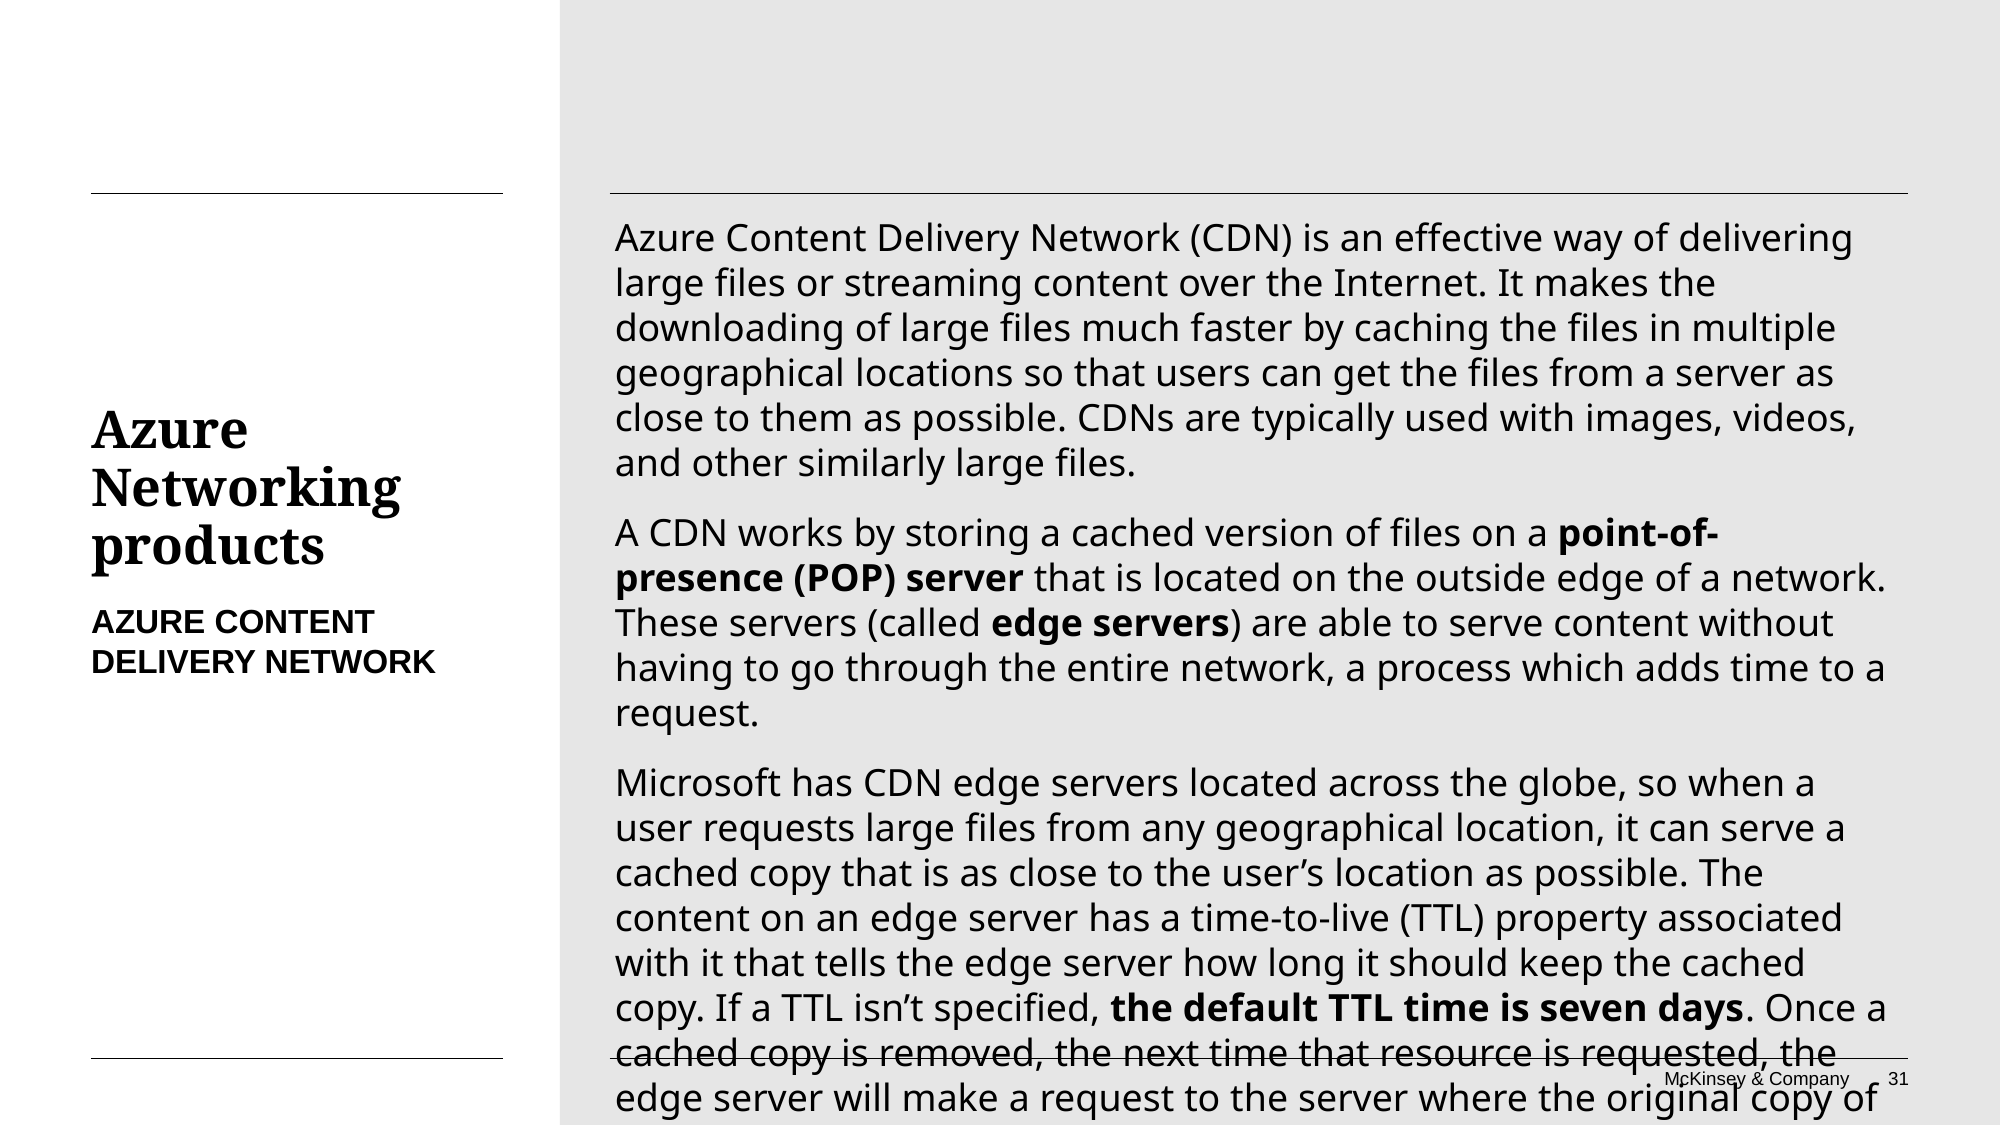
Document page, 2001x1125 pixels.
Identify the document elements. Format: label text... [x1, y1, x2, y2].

title Azure Networking products [91, 450, 504, 577]
subtitle Azure Content Delivery Network [91, 600, 504, 682]
text_box Azure Content Delivery Network (CDN) is an effective way of delivering large files or streaming content over the Internet. It makes the downloading of large files much faster by caching the files in multiple geographical locations so that users can get the files from a server as close to them as possible. CDNs are typically used with images, videos, and other similarly large files. A CDN works by storing a cached version of files on a point-of-presence (POP) server that is located on the outside edge of a network. These servers (called edge servers) are able to serve content without having to go through the entire network, a process which adds time to a request. Microsoft has CDN edge servers located across the globe, so when a user requests large files from any geographical location, it can serve a cached copy that is as close to the user’s location as possible. The content on an edge server has a time-to-live (TTL) property associated with it that tells the edge server how long it should keep the cached copy. If a TTL isn’t specified, the default TTL time is seven days. Once a cached copy is removed, the next time that resource is requested, the edge server will make a request to the server where the original copy of the resource is located. It will then cache it again for future users until the TTL expires. [599, 206, 1910, 1125]
